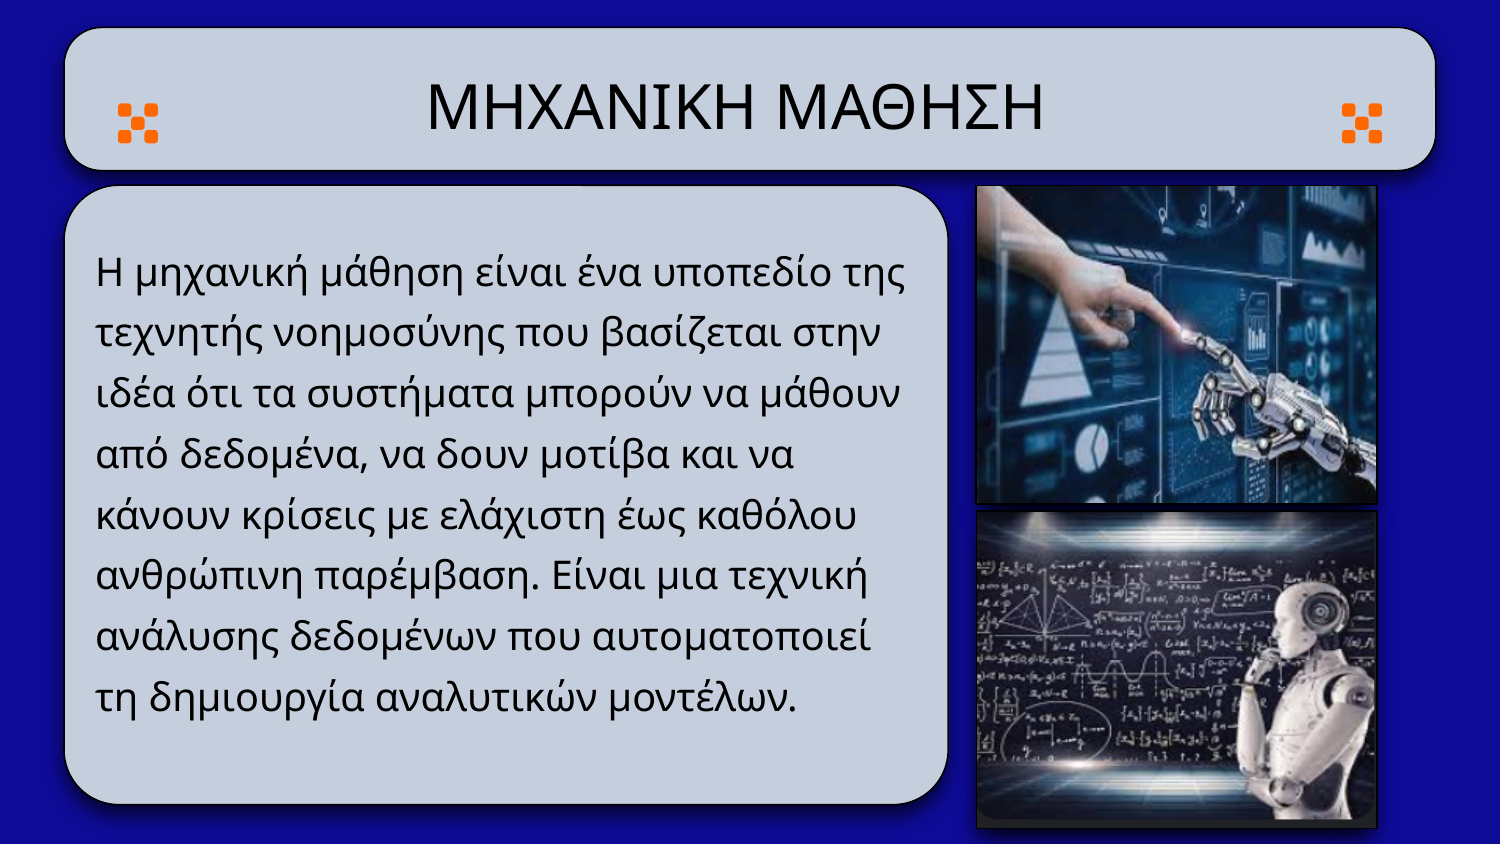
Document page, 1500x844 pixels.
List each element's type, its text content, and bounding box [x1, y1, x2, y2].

picture [976, 186, 1377, 504]
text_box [117, 103, 1383, 144]
picture [976, 511, 1377, 829]
text_box Η μηχανική μάθηση είναι ένα υποπεδίο της τεχνητής νοημοσύνης που βασίζεται στην ιδέα ότι τα συστήματα μπορούν να μάθουν από δεδομένα, να δουν μοτίβα και να κάνουν κρίσεις με ελάχιστη έως καθόλου ανθρώπινη παρέμβαση. Είναι μια τεχνική ανάλυσης δεδομένων που αυτοματοποιεί τη δημιουργία αναλυτικών μοντέλων. [64, 185, 949, 805]
text_box [64, 27, 1436, 171]
title ΜΗΧΑΝΙΚΗ ΜΑΘΗΣΗ [104, 52, 1369, 146]
